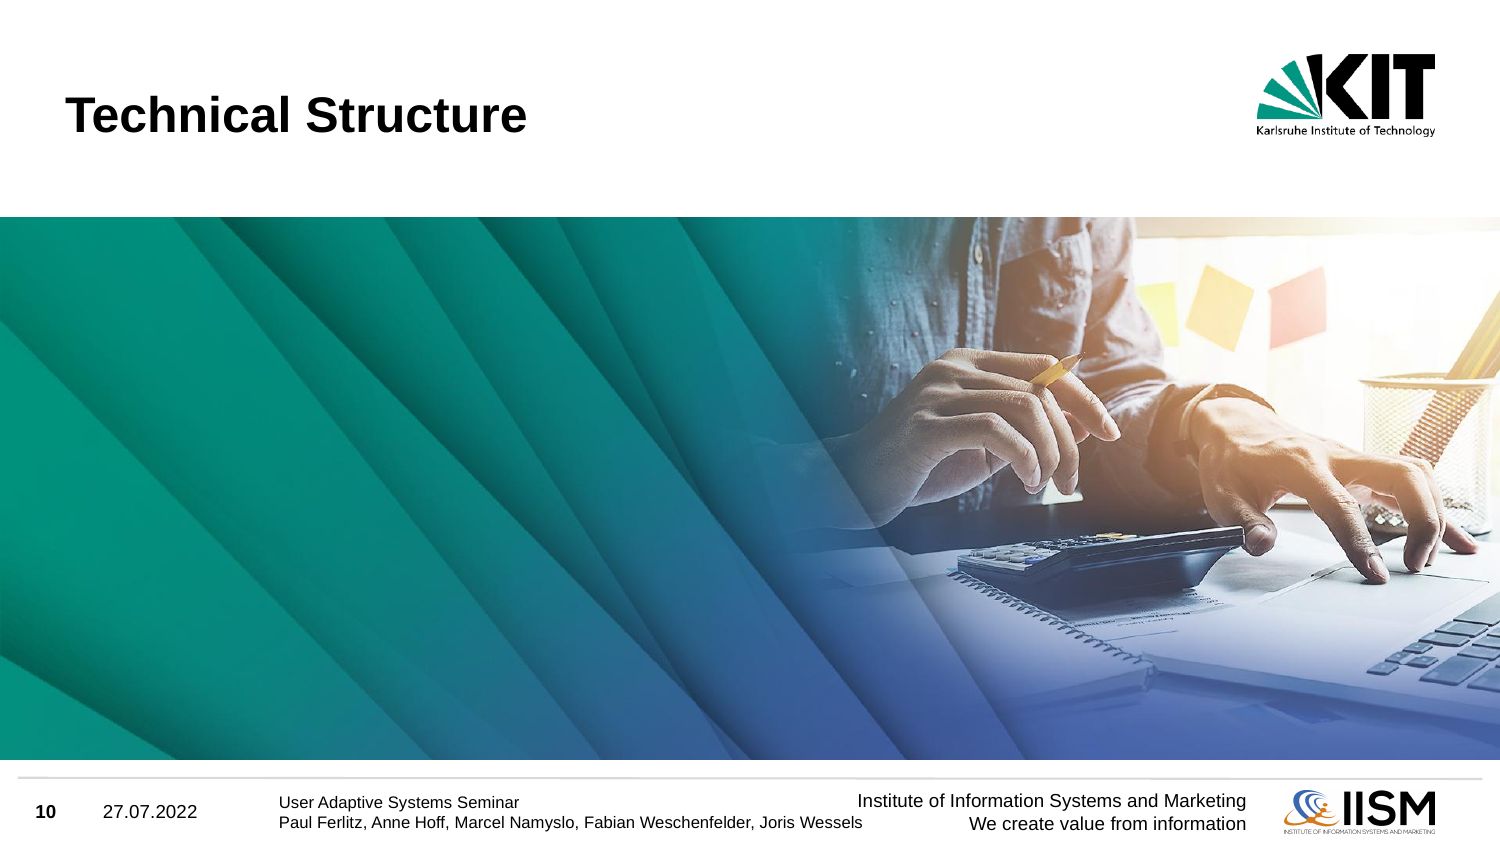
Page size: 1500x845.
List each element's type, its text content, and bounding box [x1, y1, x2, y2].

picture [1284, 790, 1435, 834]
picture [1257, 54, 1435, 137]
picture [0, 216, 1500, 760]
title Technical Structure [64, 48, 1192, 144]
slide_number 10 [35, 778, 89, 844]
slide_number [102, 778, 272, 844]
